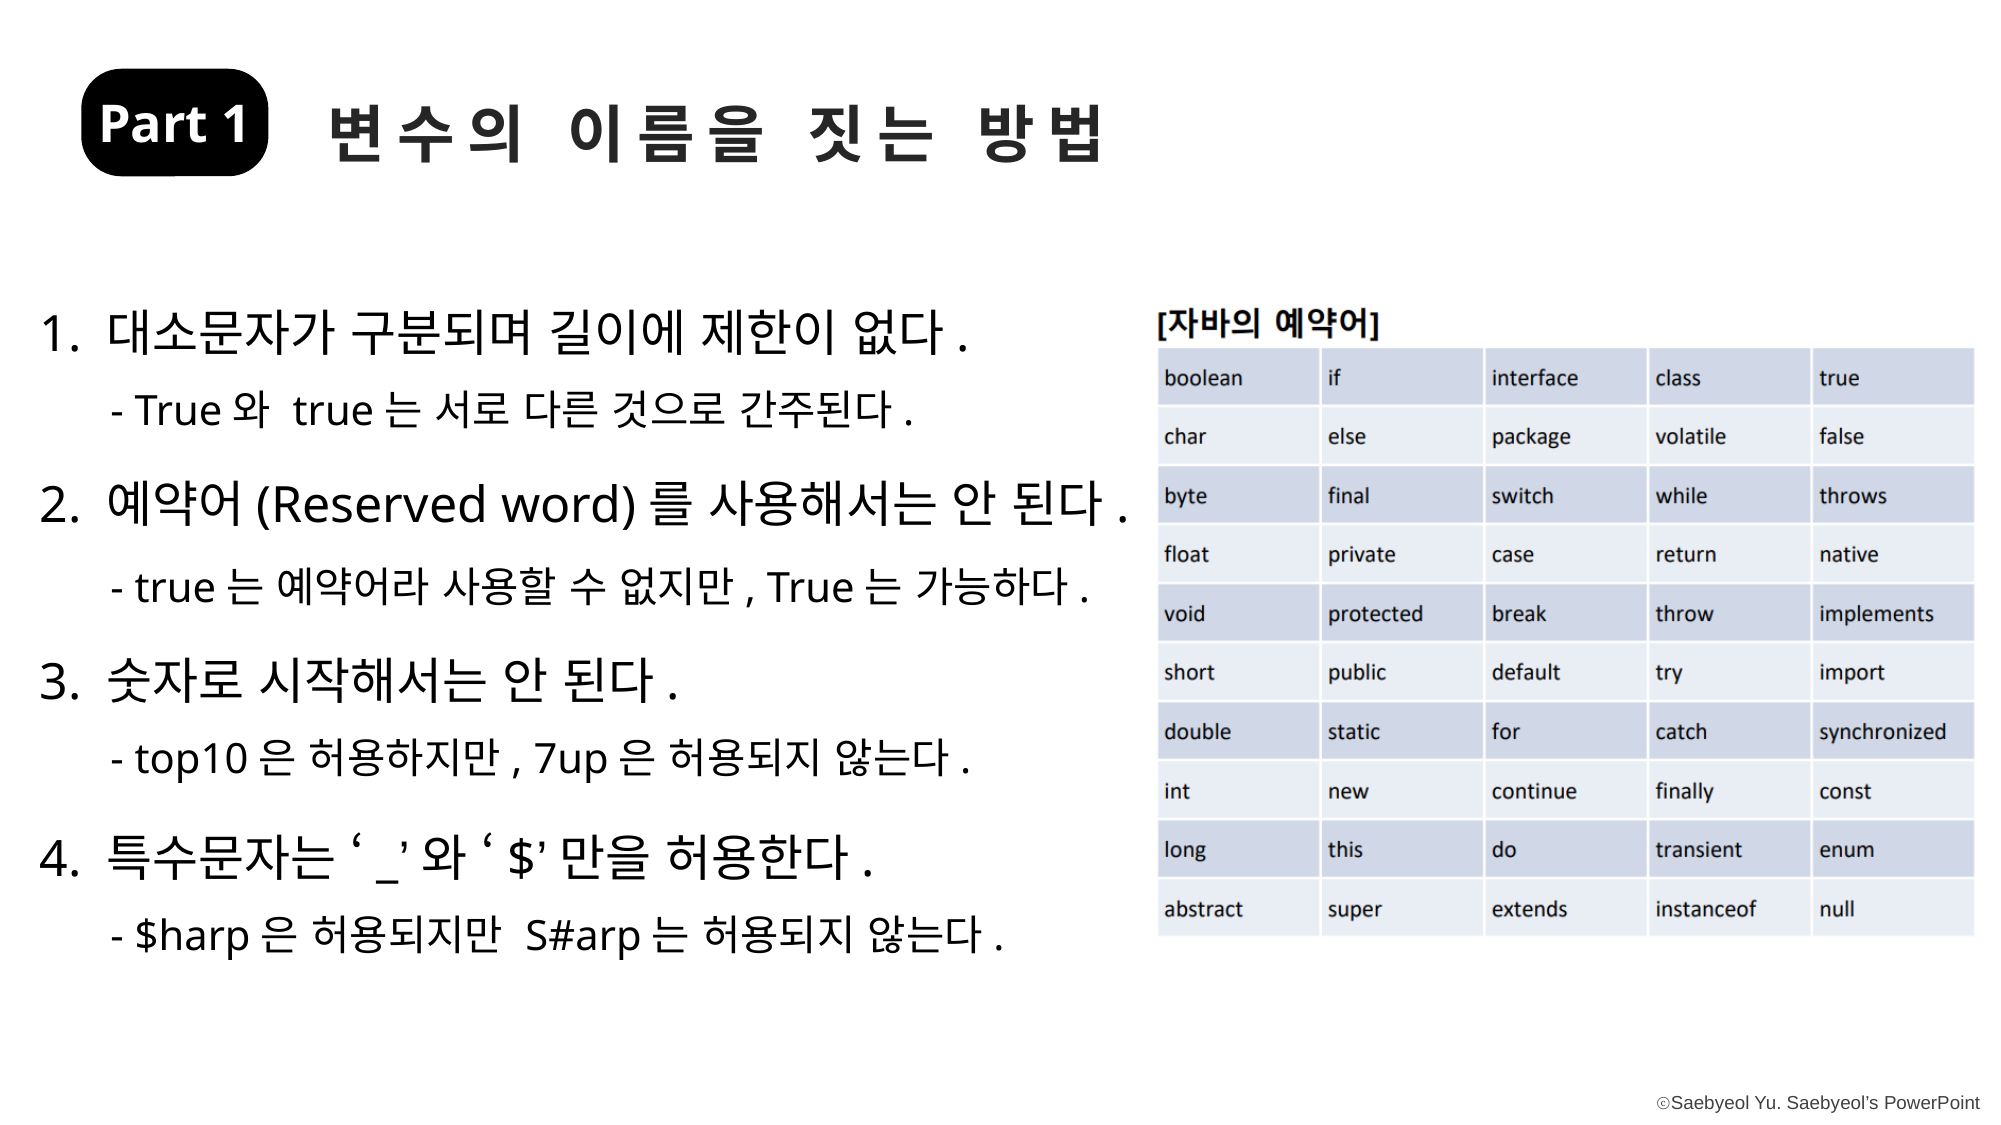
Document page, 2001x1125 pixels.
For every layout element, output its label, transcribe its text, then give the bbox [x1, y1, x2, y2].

text_box 2. 예약어(Reserved word)를 사용해서는 안 된다. [24, 464, 1150, 540]
text_box - top10은 허용하지만, 7up은 허용되지 않는다. [95, 724, 1150, 790]
text_box [88, 161, 262, 178]
text_box - true는 예약어라 사용할 수 없지만, True는 가능하다. [95, 553, 1150, 618]
text_box 1. 대소문자가 구분되며 길이에 제한이 없다. [24, 293, 1141, 369]
text_box - $harp은 허용되지만 S#arp는 허용되지 않는다. [95, 901, 1212, 967]
text_box 3. 숫자로 시작해서는 안 된다. [24, 641, 1141, 717]
text_box Part 1 [83, 83, 267, 161]
text_box [89, 67, 261, 83]
text_box 변수의 이름을 짓는 방법 [313, 88, 1121, 178]
text_box 4. 특수문자는 ‘_’와 ‘$’만을 허용한다. [24, 818, 1141, 894]
text_box - True와 true는 서로 다른 것으로 간주된다. [95, 376, 1150, 442]
picture [1150, 294, 1980, 943]
